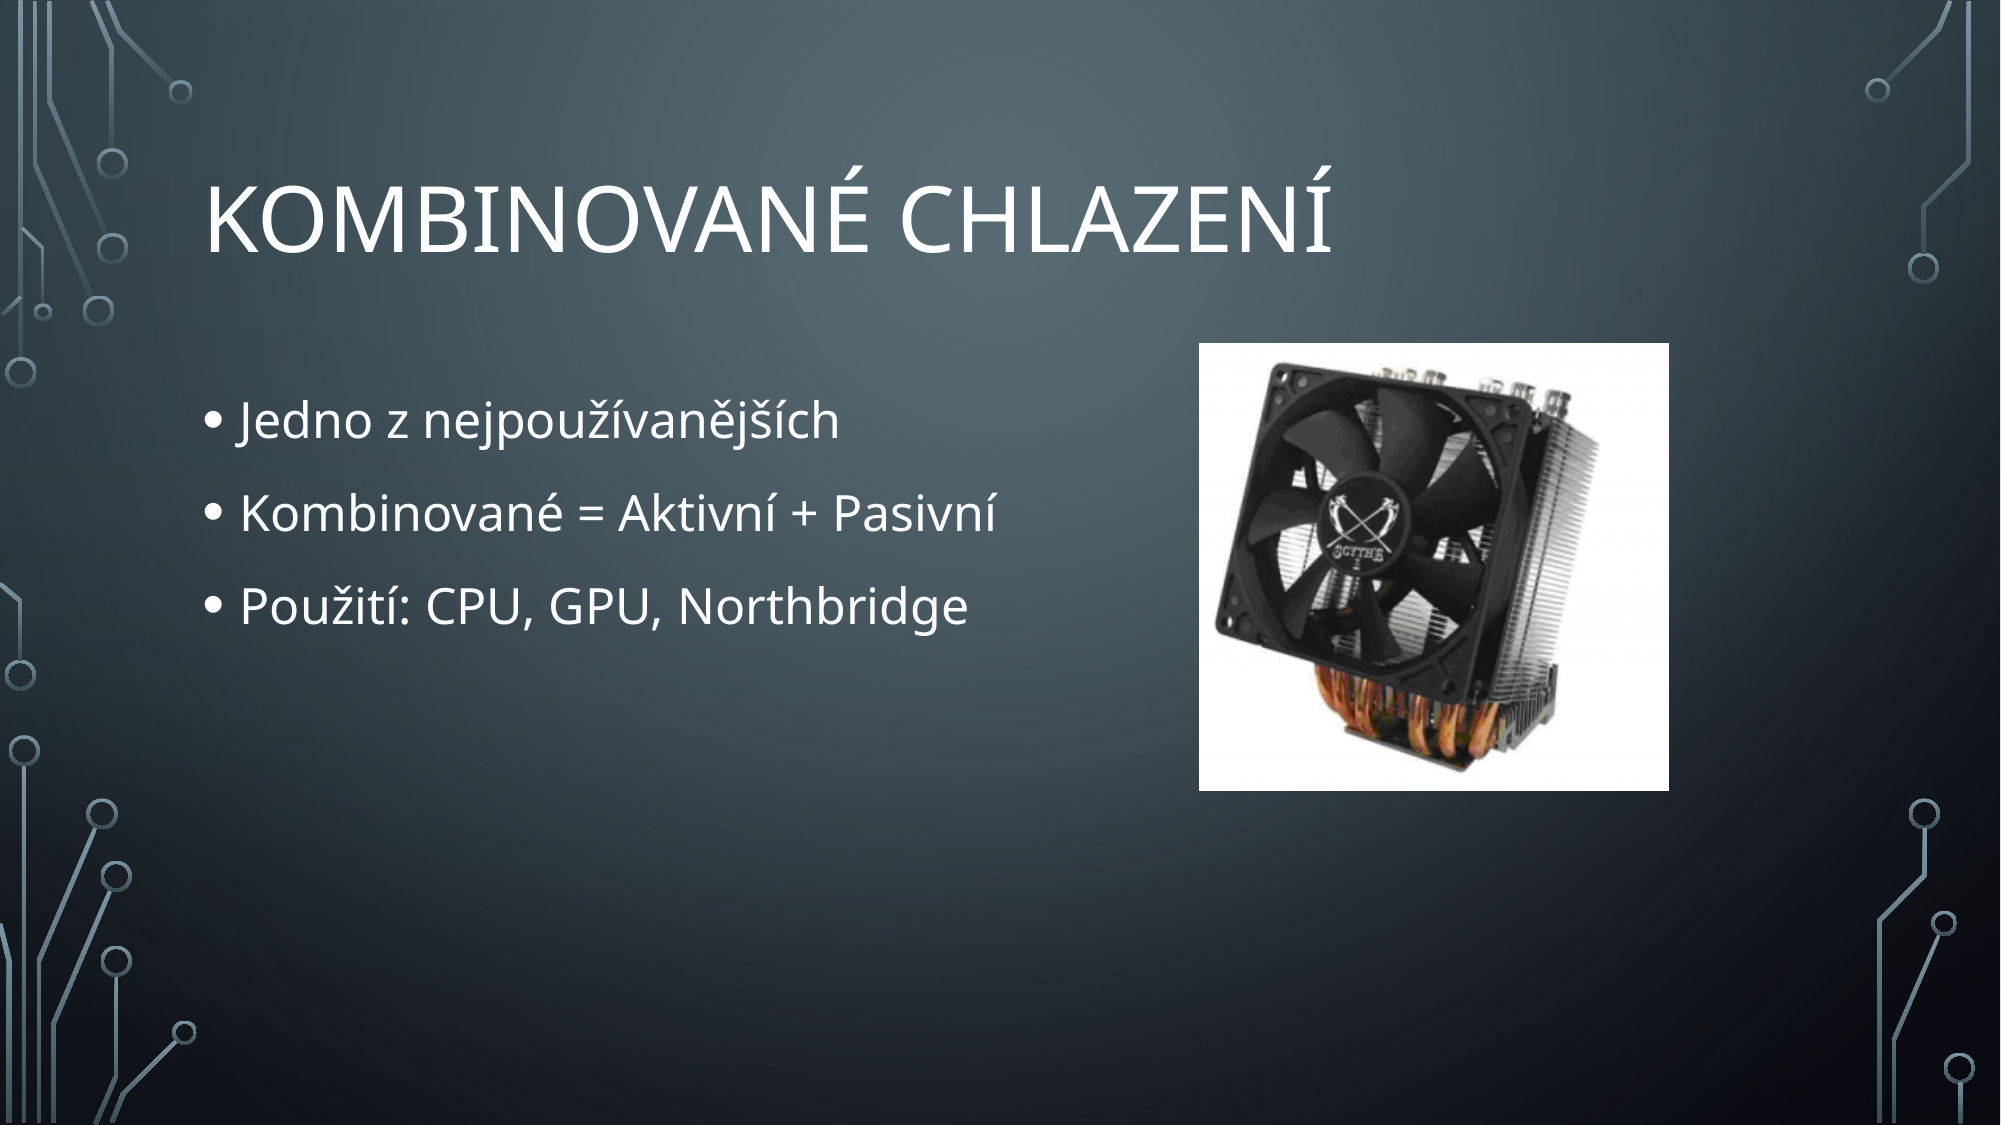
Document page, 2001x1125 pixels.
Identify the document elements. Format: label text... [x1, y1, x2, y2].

title Kombinované chlazení [187, 101, 1813, 344]
picture [1198, 343, 1669, 792]
list Jedno z nejpoužívanějších Kombinované = Aktivní + Pasivní Použití: CPU, GPU, Northbridge [187, 369, 1813, 950]
